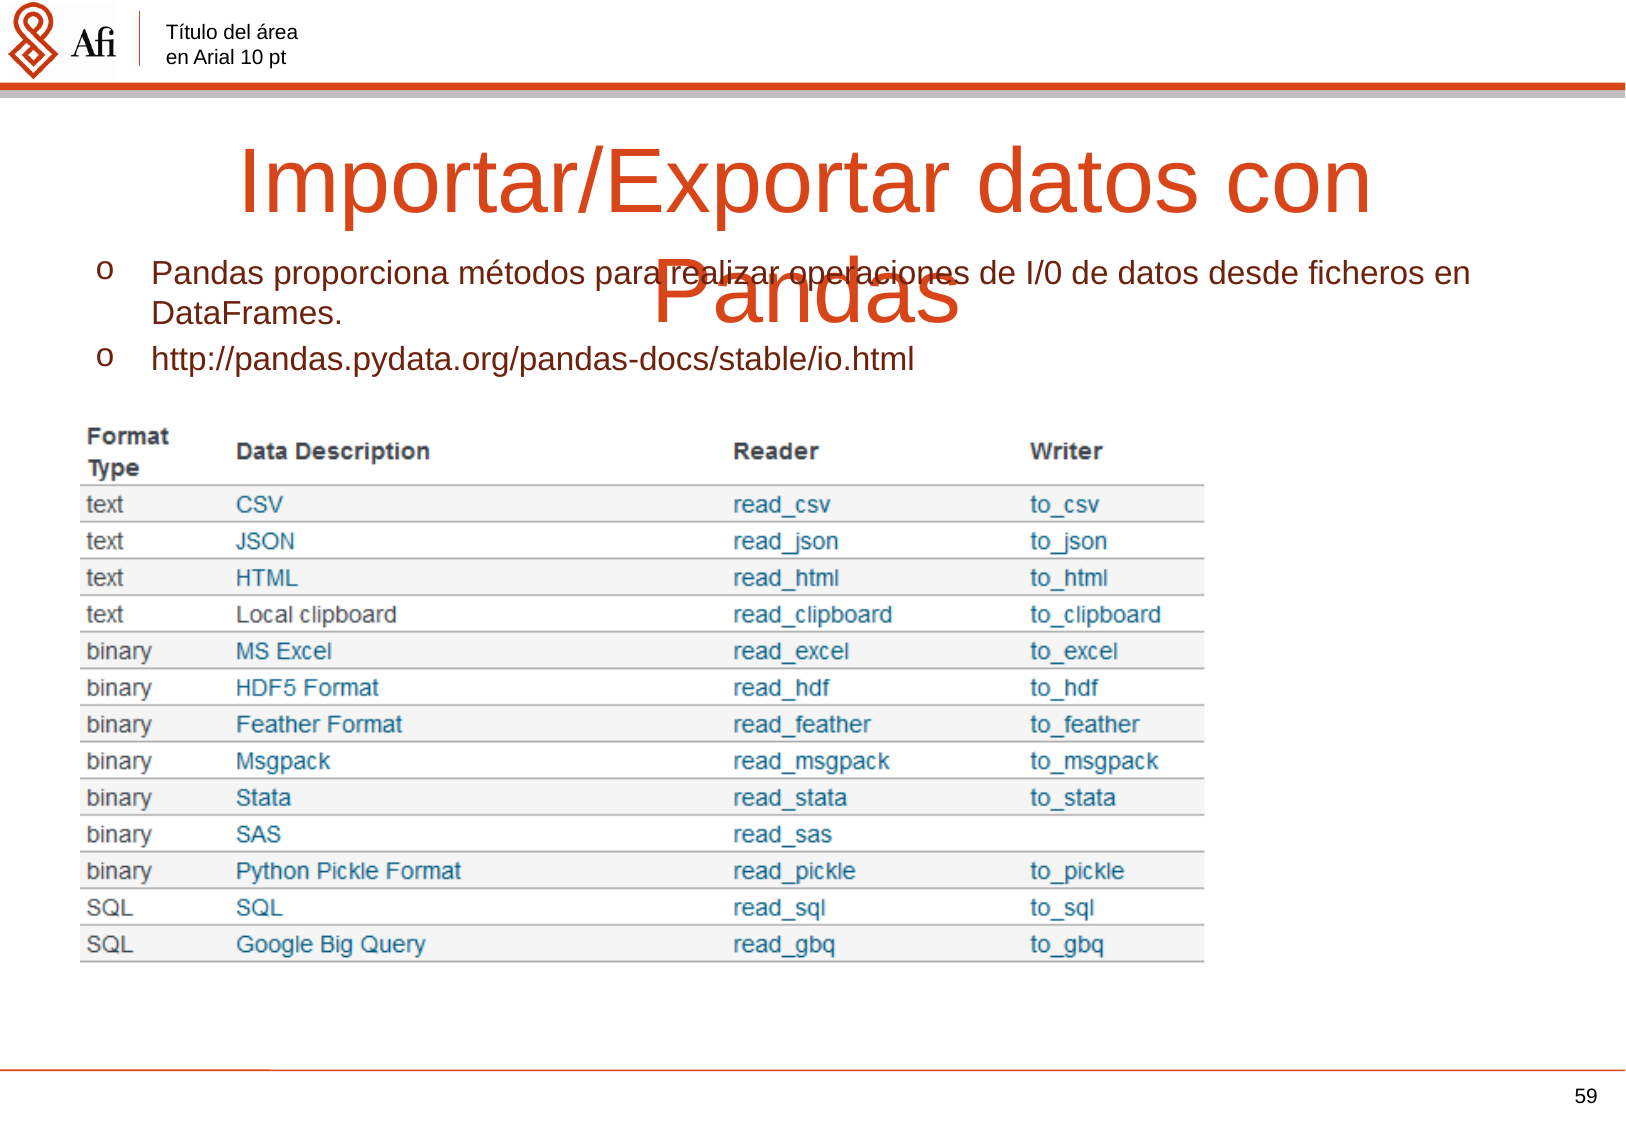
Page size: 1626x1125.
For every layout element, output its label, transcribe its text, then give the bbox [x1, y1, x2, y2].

slide_number 59 [1438, 1074, 1613, 1125]
picture [79, 418, 1205, 965]
title Importar/Exportar datos con Pandas [80, 113, 1534, 243]
list Pandas proporciona métodos para realizar operaciones de I/0 de datos desde ficheros en DataFrames. http://pandas.pydata.org/pandas-docs/stable/io.html [80, 243, 1545, 338]
picture [8, 2, 116, 79]
